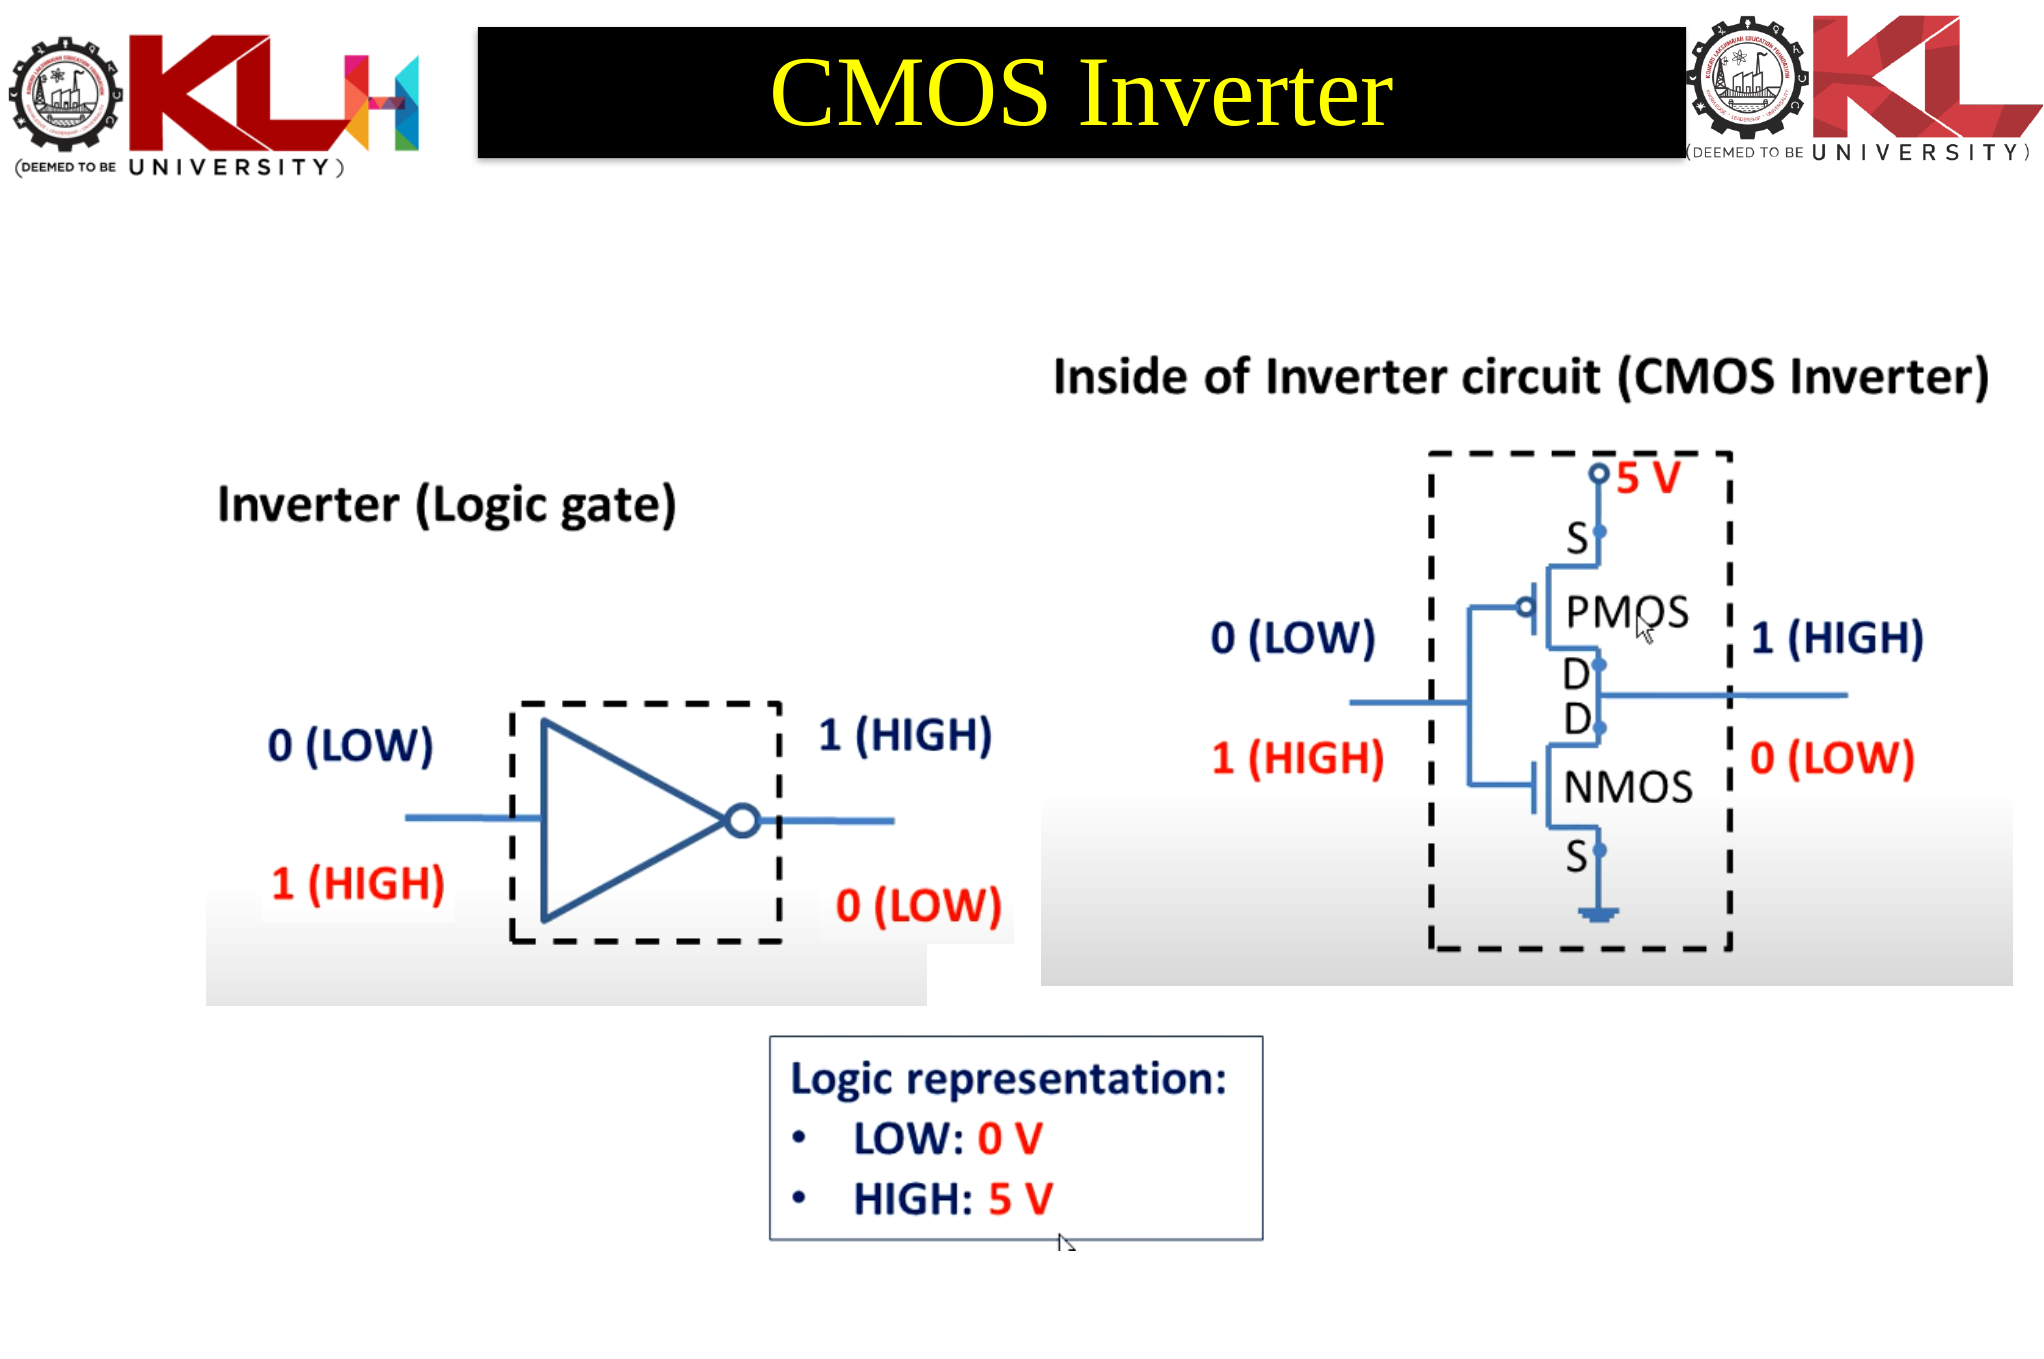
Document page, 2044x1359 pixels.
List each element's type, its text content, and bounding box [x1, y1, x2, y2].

picture [760, 1028, 1278, 1251]
picture [1040, 337, 2013, 986]
title CMOS Inverter [477, 27, 1687, 159]
picture [0, 1, 433, 207]
picture [1686, 15, 2044, 161]
picture [206, 457, 1014, 1006]
